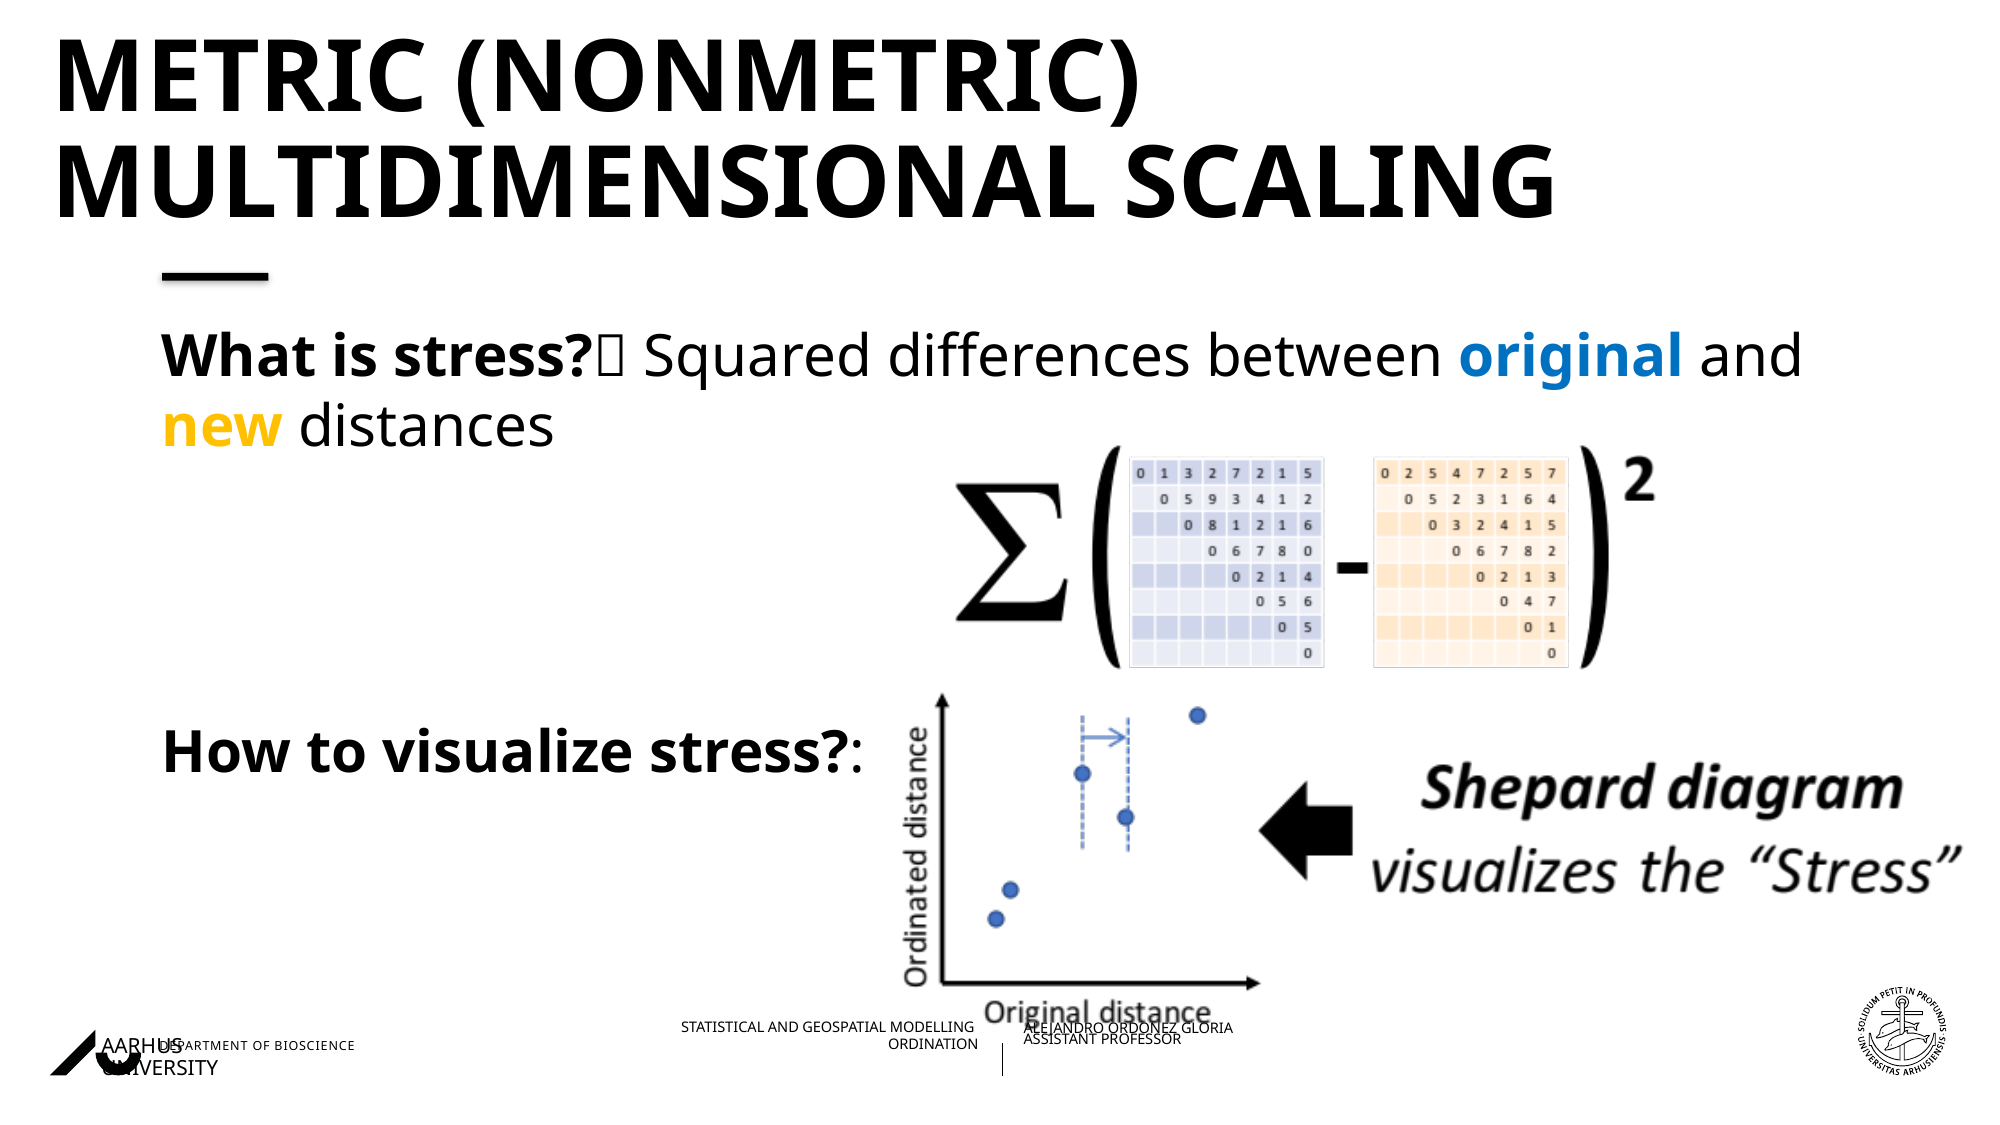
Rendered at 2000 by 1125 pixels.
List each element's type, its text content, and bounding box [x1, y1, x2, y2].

picture [828, 426, 2000, 1050]
title Metric (nonmetric) multidimensional scaling [51, 24, 1948, 240]
list What is stress? Squared differences between original and new distances How to visualize stress?: [161, 321, 1839, 968]
